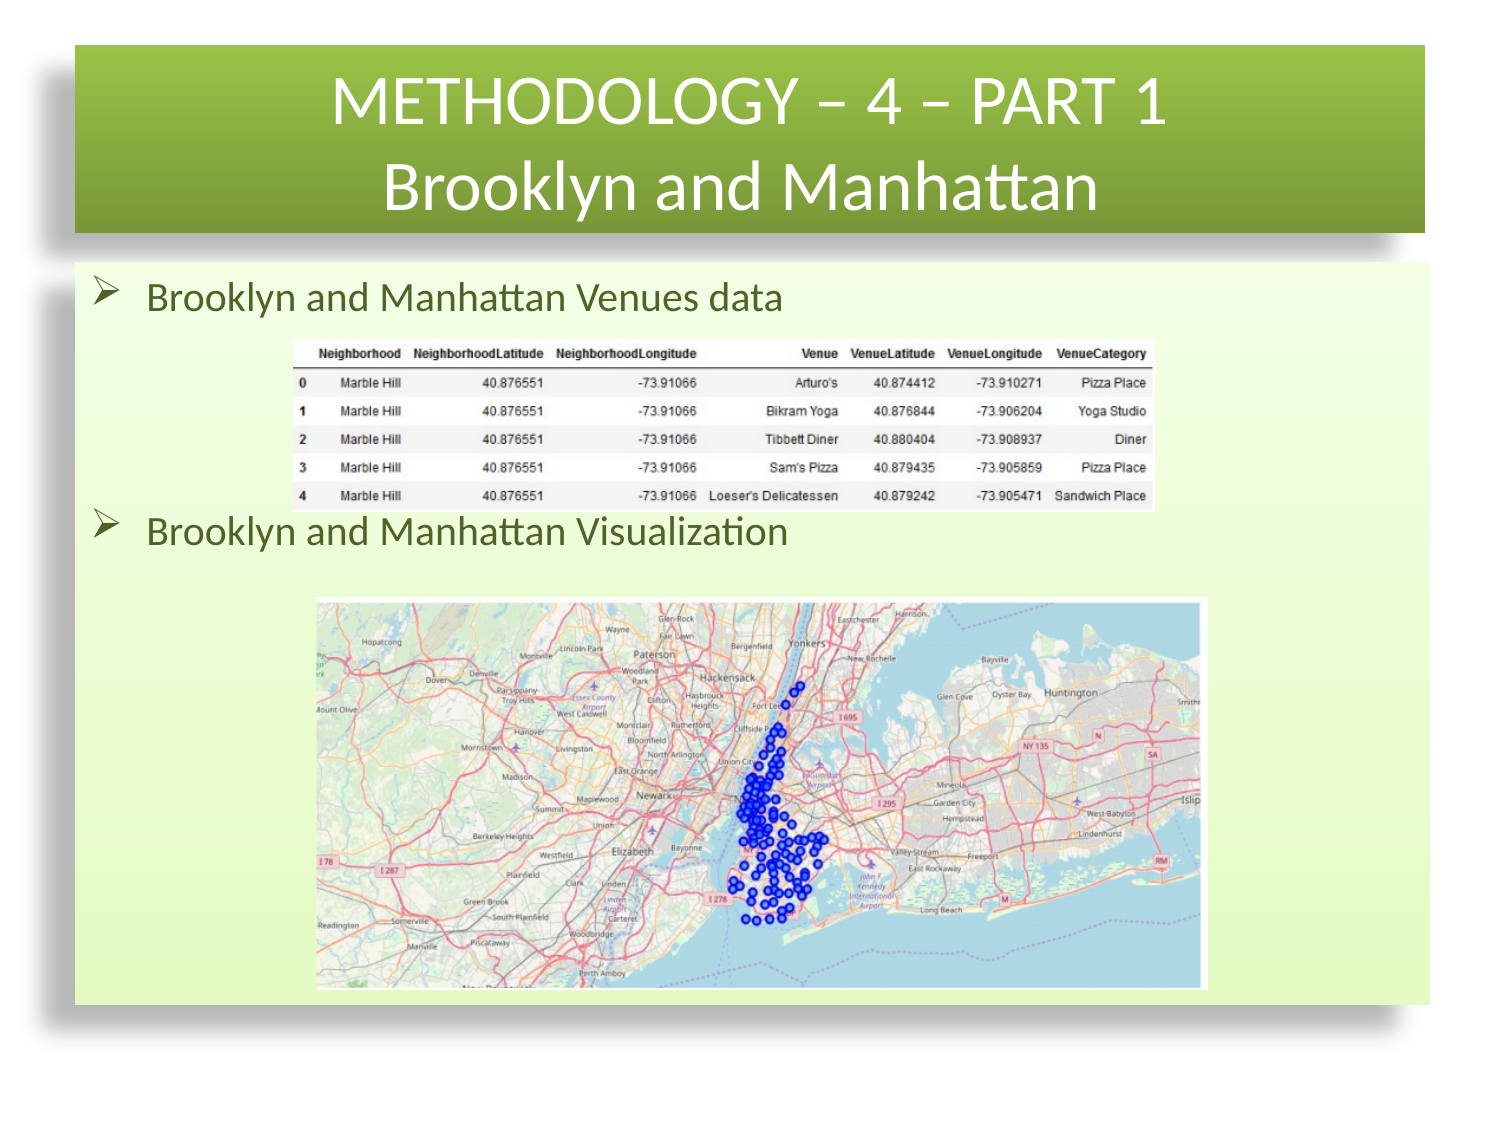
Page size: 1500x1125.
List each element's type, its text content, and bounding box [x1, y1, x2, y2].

picture [316, 597, 1209, 991]
list Brooklyn and Manhattan Venues data Brooklyn and Manhattan Visualization [74, 262, 1430, 1006]
picture [292, 339, 1155, 513]
title METHODOLOGY – 4 – PART 1 Brooklyn and Manhattan [75, 45, 1425, 233]
